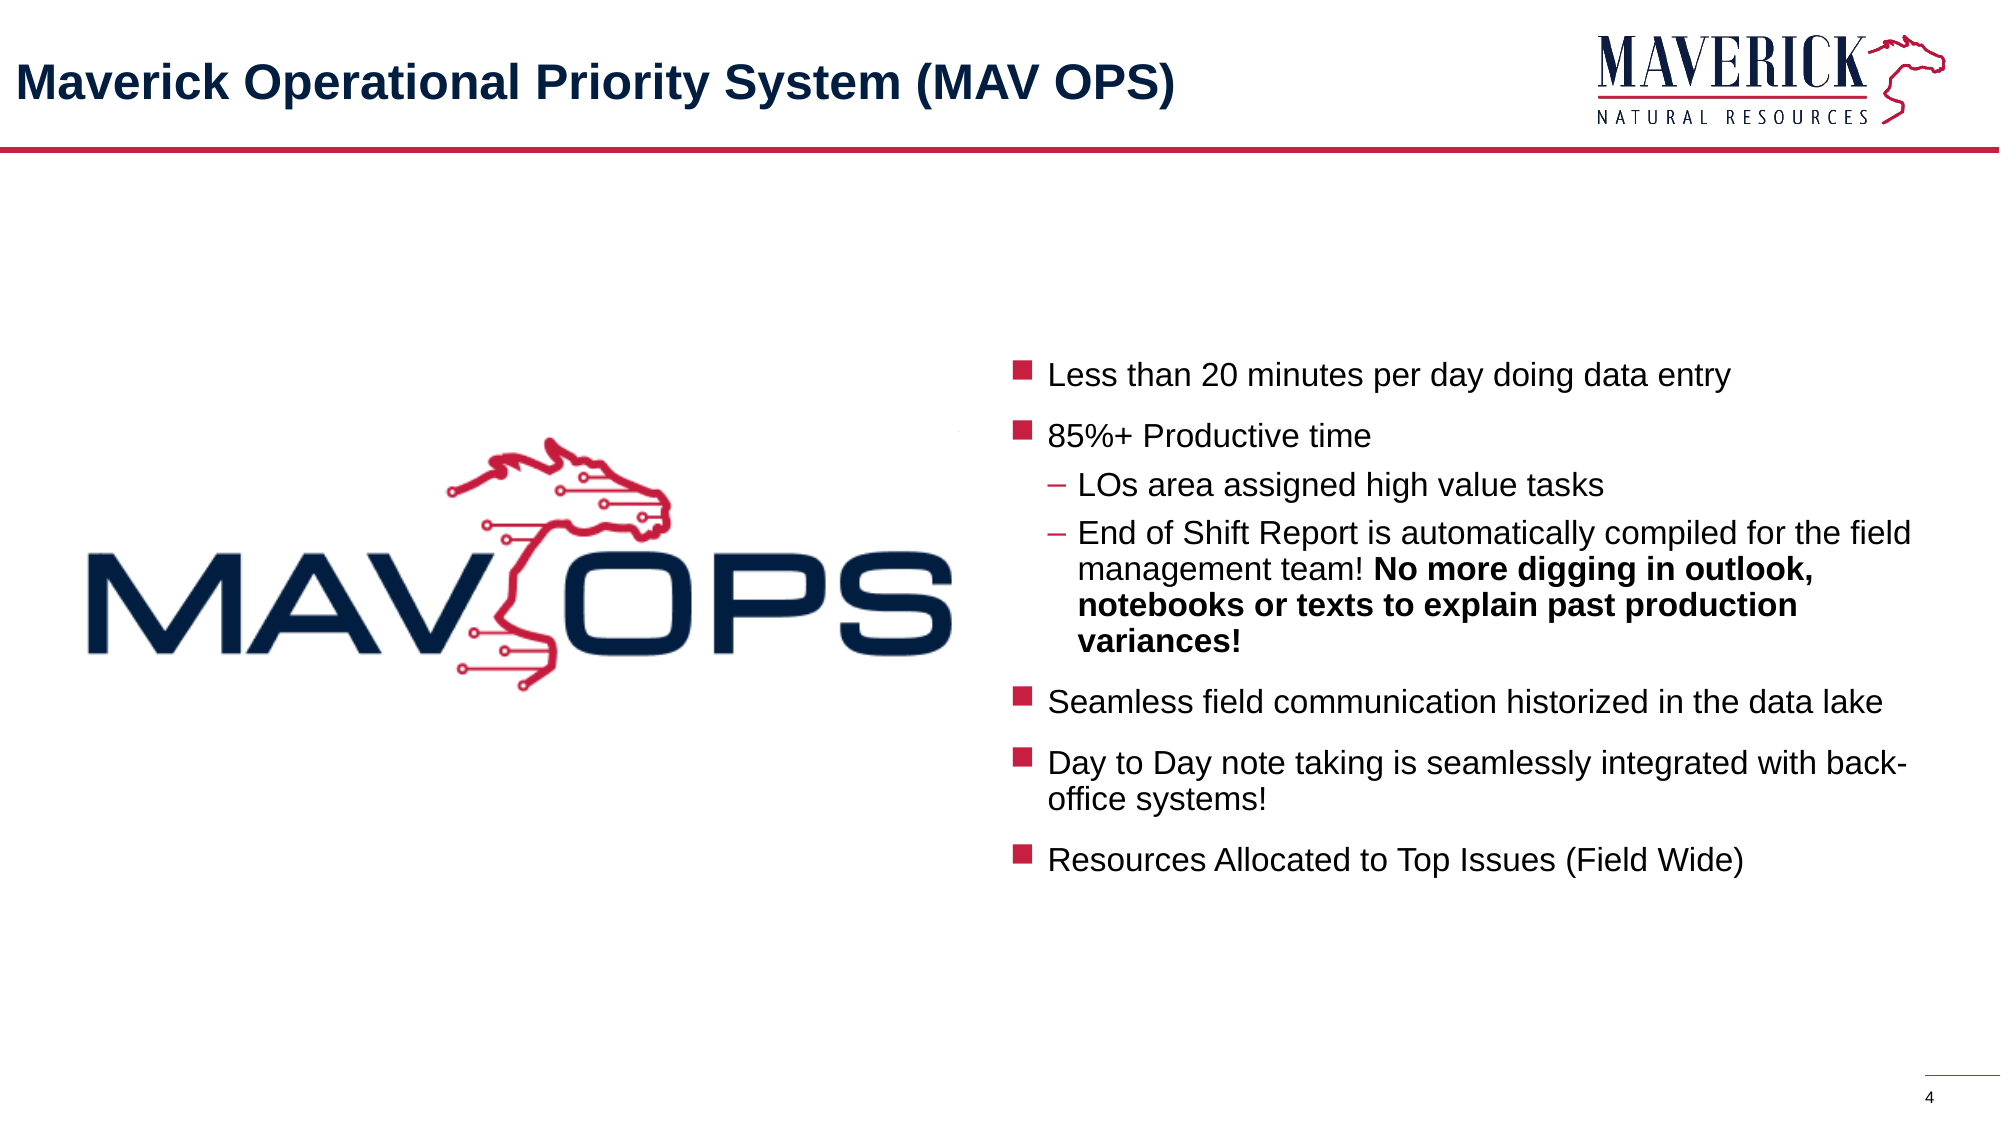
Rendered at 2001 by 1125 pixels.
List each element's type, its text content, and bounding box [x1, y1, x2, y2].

picture [1590, 31, 1950, 129]
list Less than 20 minutes per day doing data entry 85%+ Productive time LOs area assigned high value tasks End of Shift Report is automatically compiled for the field management team! No more digging in outlook, notebooks or texts to explain past production variances! Seamless field communication historized in the data lake Day to Day note taking is seamlessly integrated with back-office systems! Resources Allocated to Top Issues (Field Wide) [1010, 358, 1945, 945]
picture [81, 430, 960, 694]
title Maverick Operational Priority System (MAV OPS) [15, 27, 1585, 140]
slide_number 4 [1925, 1086, 2000, 1125]
